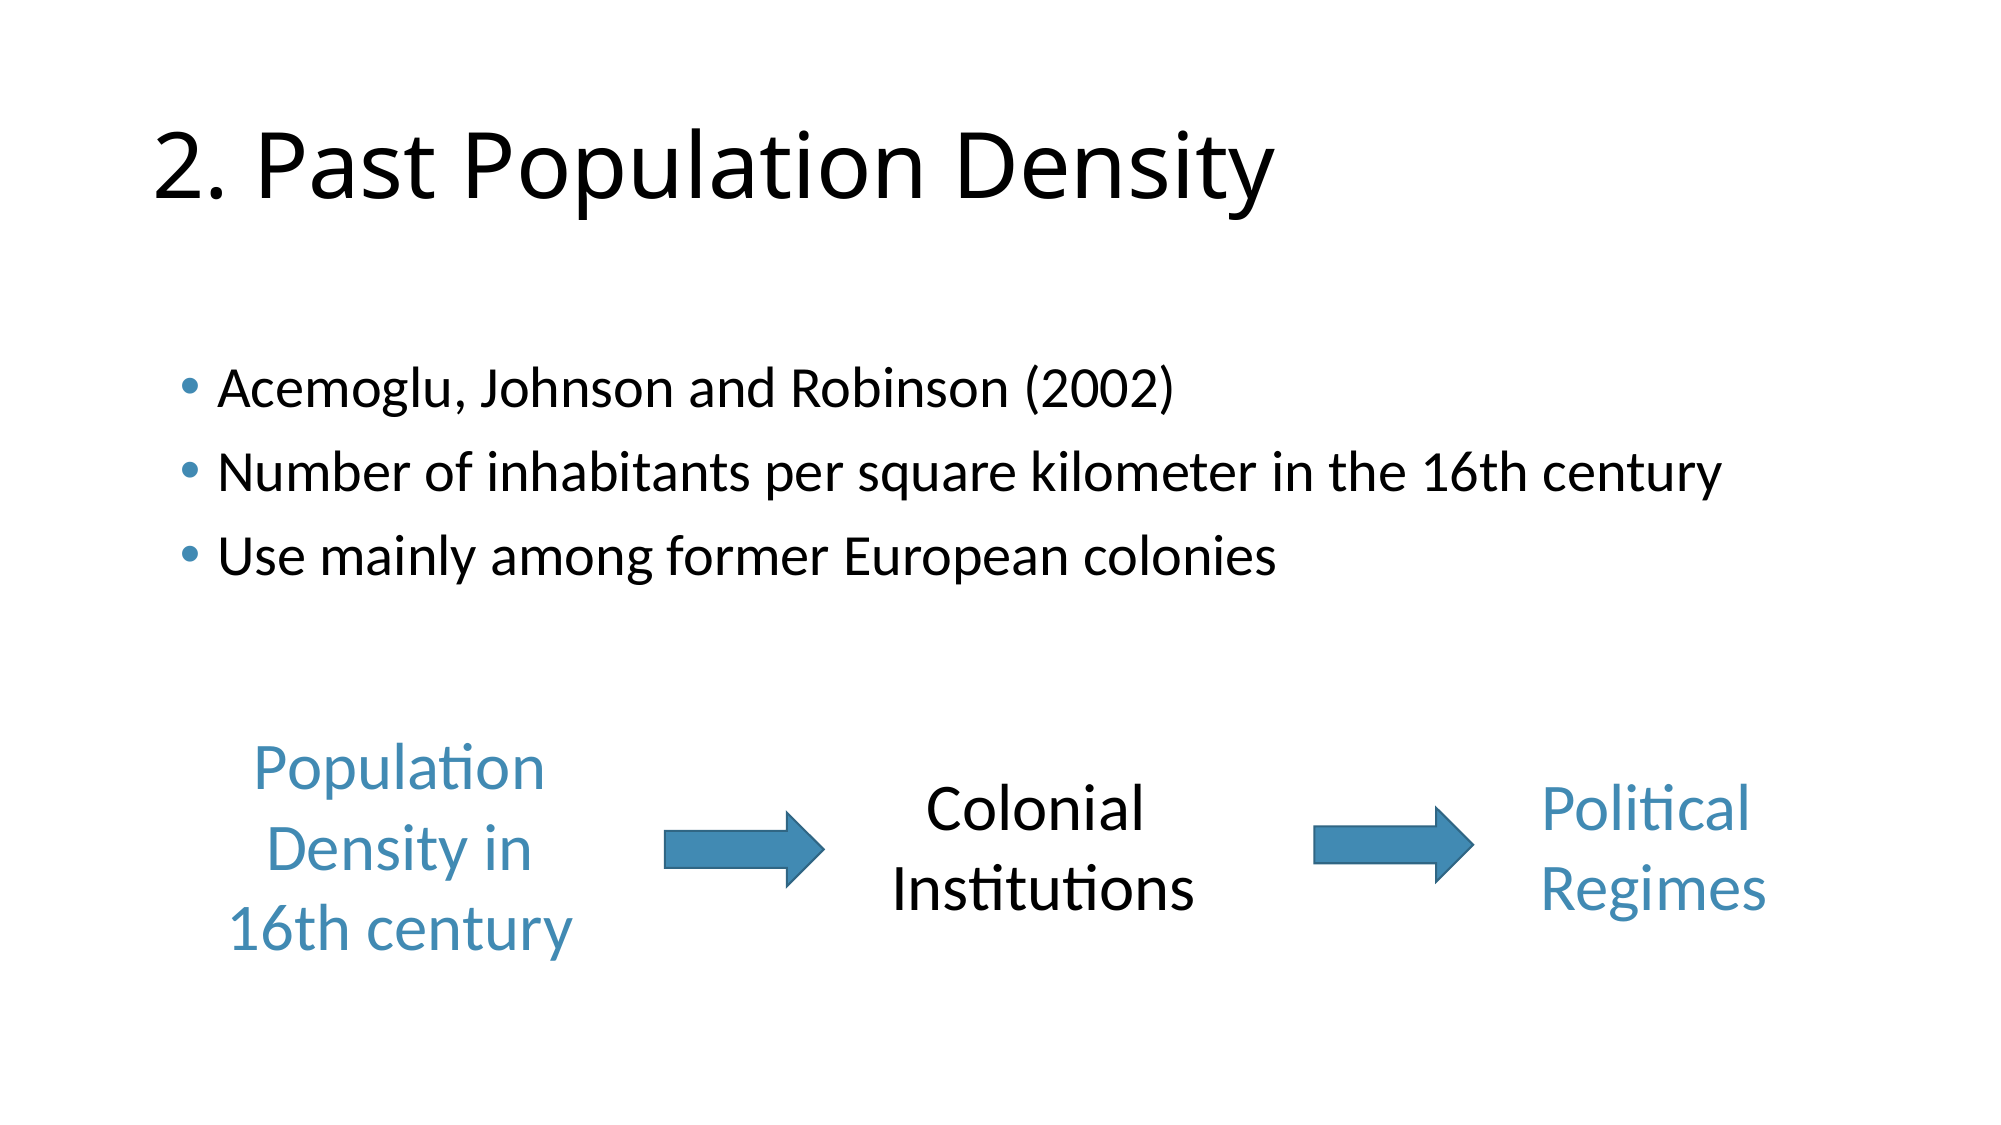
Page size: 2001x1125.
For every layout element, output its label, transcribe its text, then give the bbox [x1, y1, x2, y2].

text_box Colonial Institutions [827, 756, 1260, 932]
text_box [1313, 805, 1473, 885]
list Acemoglu, Johnson and Robinson (2002) Number of inhabitants per square kilometer in the 16th century Use mainly among former European colonies [164, 350, 1890, 1064]
text_box Population Density in 16th century [190, 715, 611, 971]
text_box [663, 810, 826, 889]
text_box Political Regimes [1473, 756, 1836, 932]
title 2. Past Population Density [137, 59, 1863, 278]
